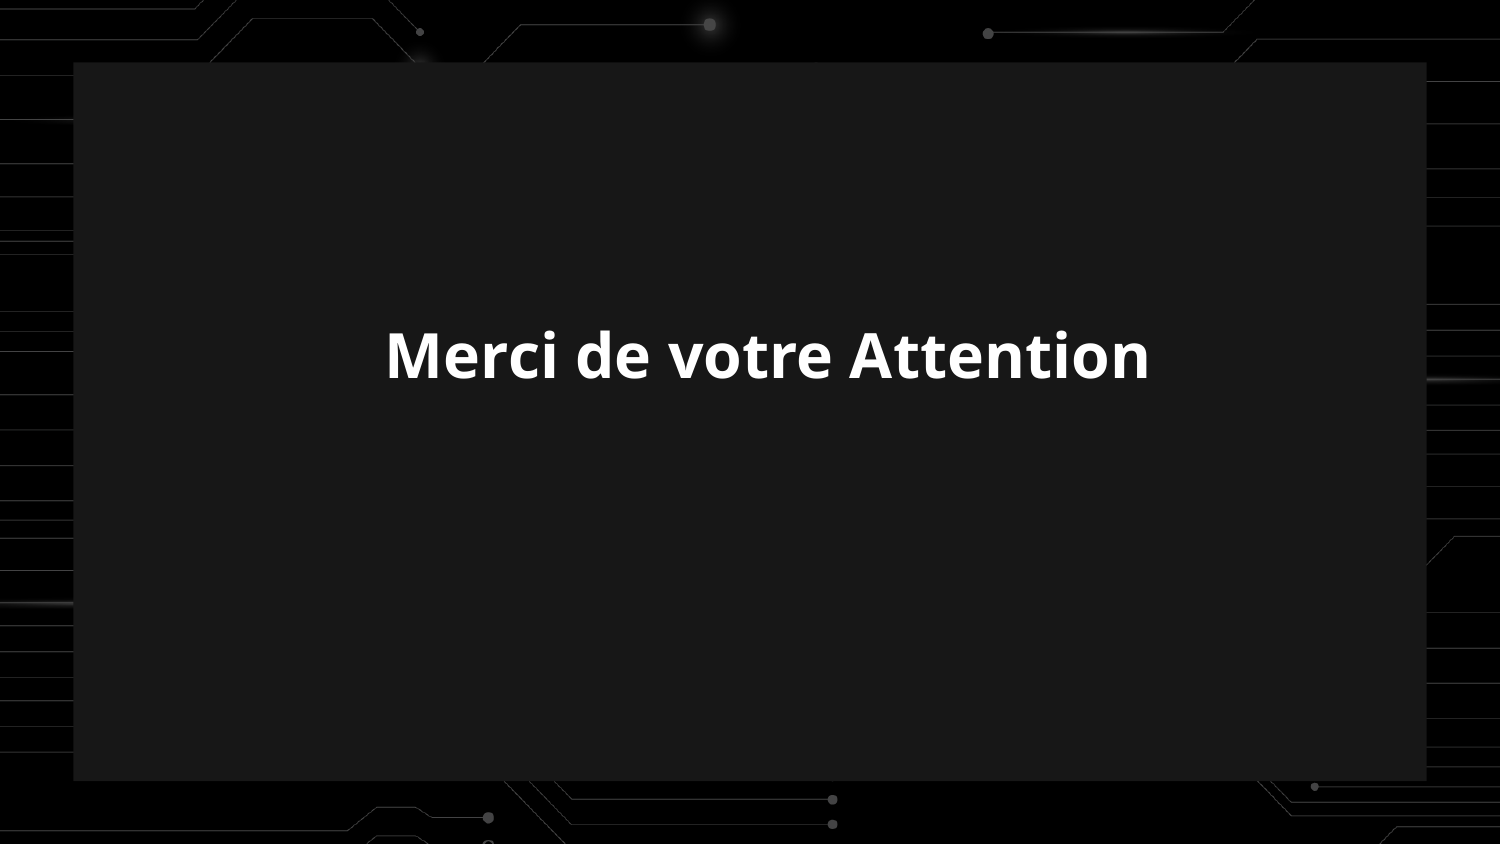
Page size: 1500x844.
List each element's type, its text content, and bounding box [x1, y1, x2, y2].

title Merci de votre Attention [136, 300, 1401, 520]
picture [0, 0, 1500, 844]
